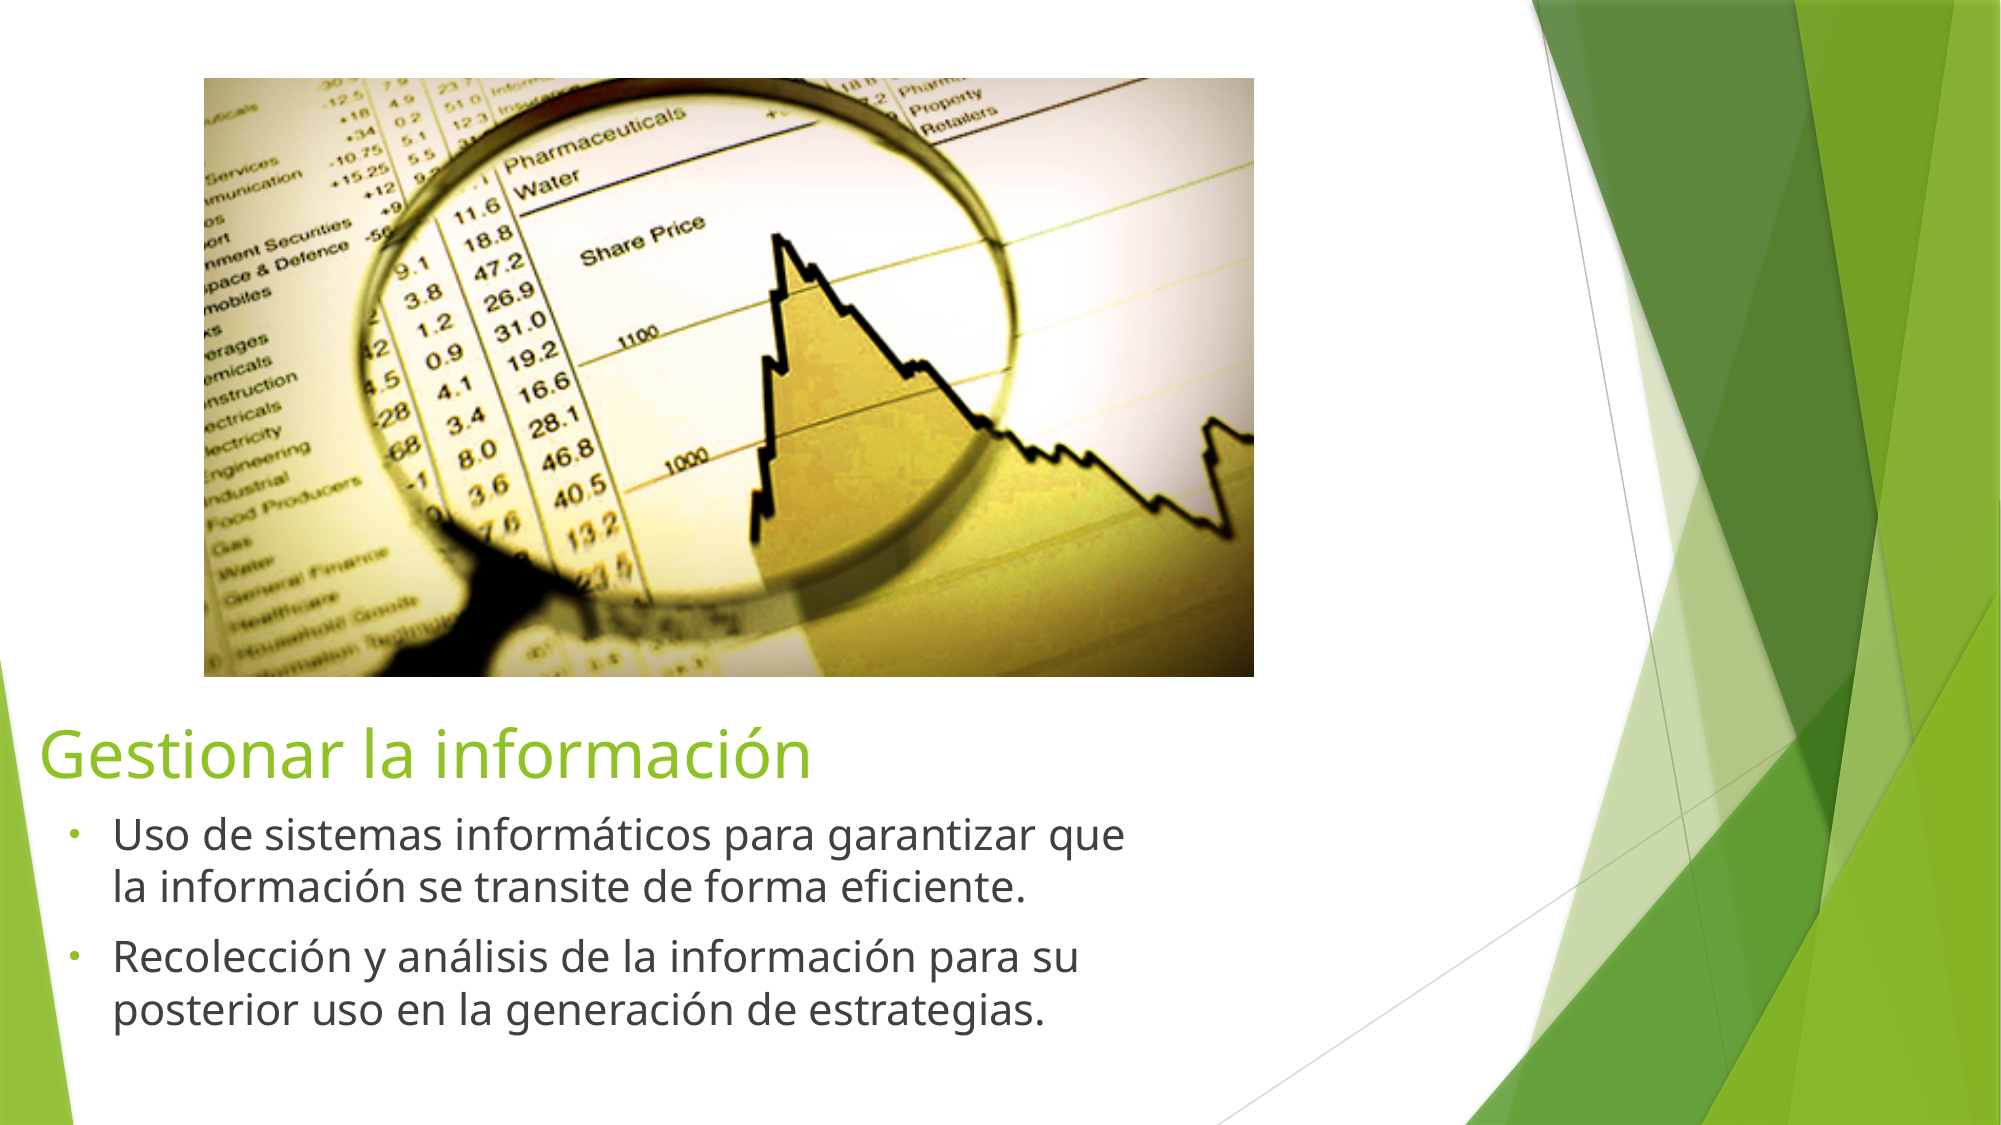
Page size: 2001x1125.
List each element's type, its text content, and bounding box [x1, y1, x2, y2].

picture [204, 78, 1254, 678]
list Uso de sistemas informáticos para garantizar que la información se transite de forma eficiente. Recolección y análisis de la información para su posterior uso en la generación de estrategias. [53, 799, 1175, 1078]
title Gestionar la información [24, 706, 1435, 800]
